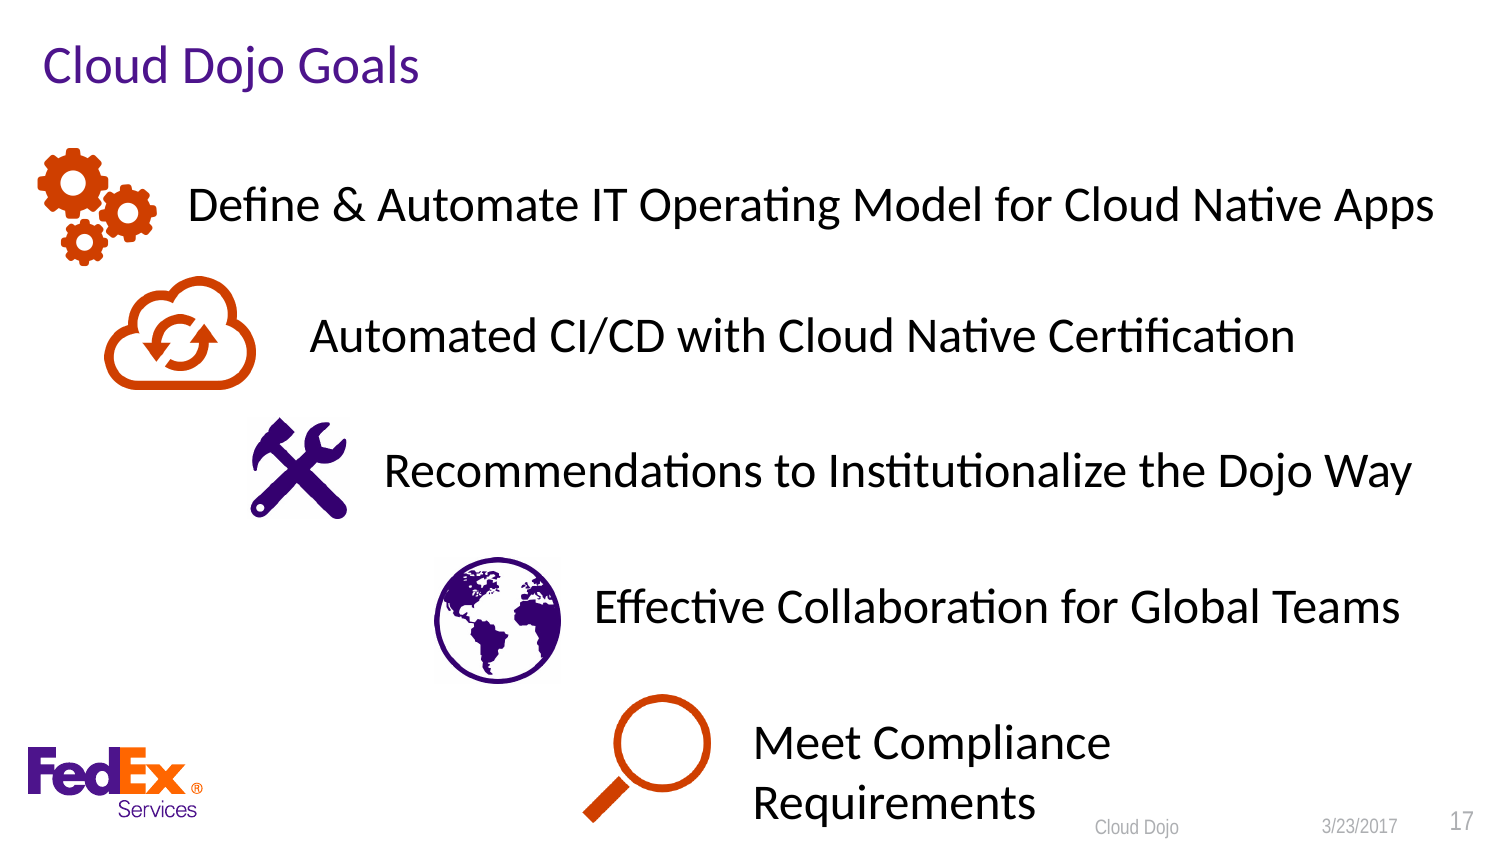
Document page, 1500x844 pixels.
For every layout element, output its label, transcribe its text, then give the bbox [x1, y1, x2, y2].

picture [247, 417, 350, 519]
picture [33, 143, 256, 409]
footer Cloud Dojo [426, 783, 1180, 839]
text_box Meet Compliance Requirements [741, 704, 1418, 777]
picture [433, 556, 561, 684]
title Cloud Dojo Goals [42, 37, 1307, 150]
picture [582, 694, 711, 823]
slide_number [1180, 783, 1398, 838]
text_box Effective Collaboration for Global Teams [582, 567, 1475, 640]
text_box Recommendations to Institutionalize the Dojo Way [372, 431, 1463, 504]
slide_number ‹#› [1441, 813, 1475, 836]
text_box Automated CI/CD with Cloud Native Certification [298, 296, 1452, 369]
text_box Define & Automate IT Operating Model for Cloud Native Apps [176, 165, 1500, 238]
